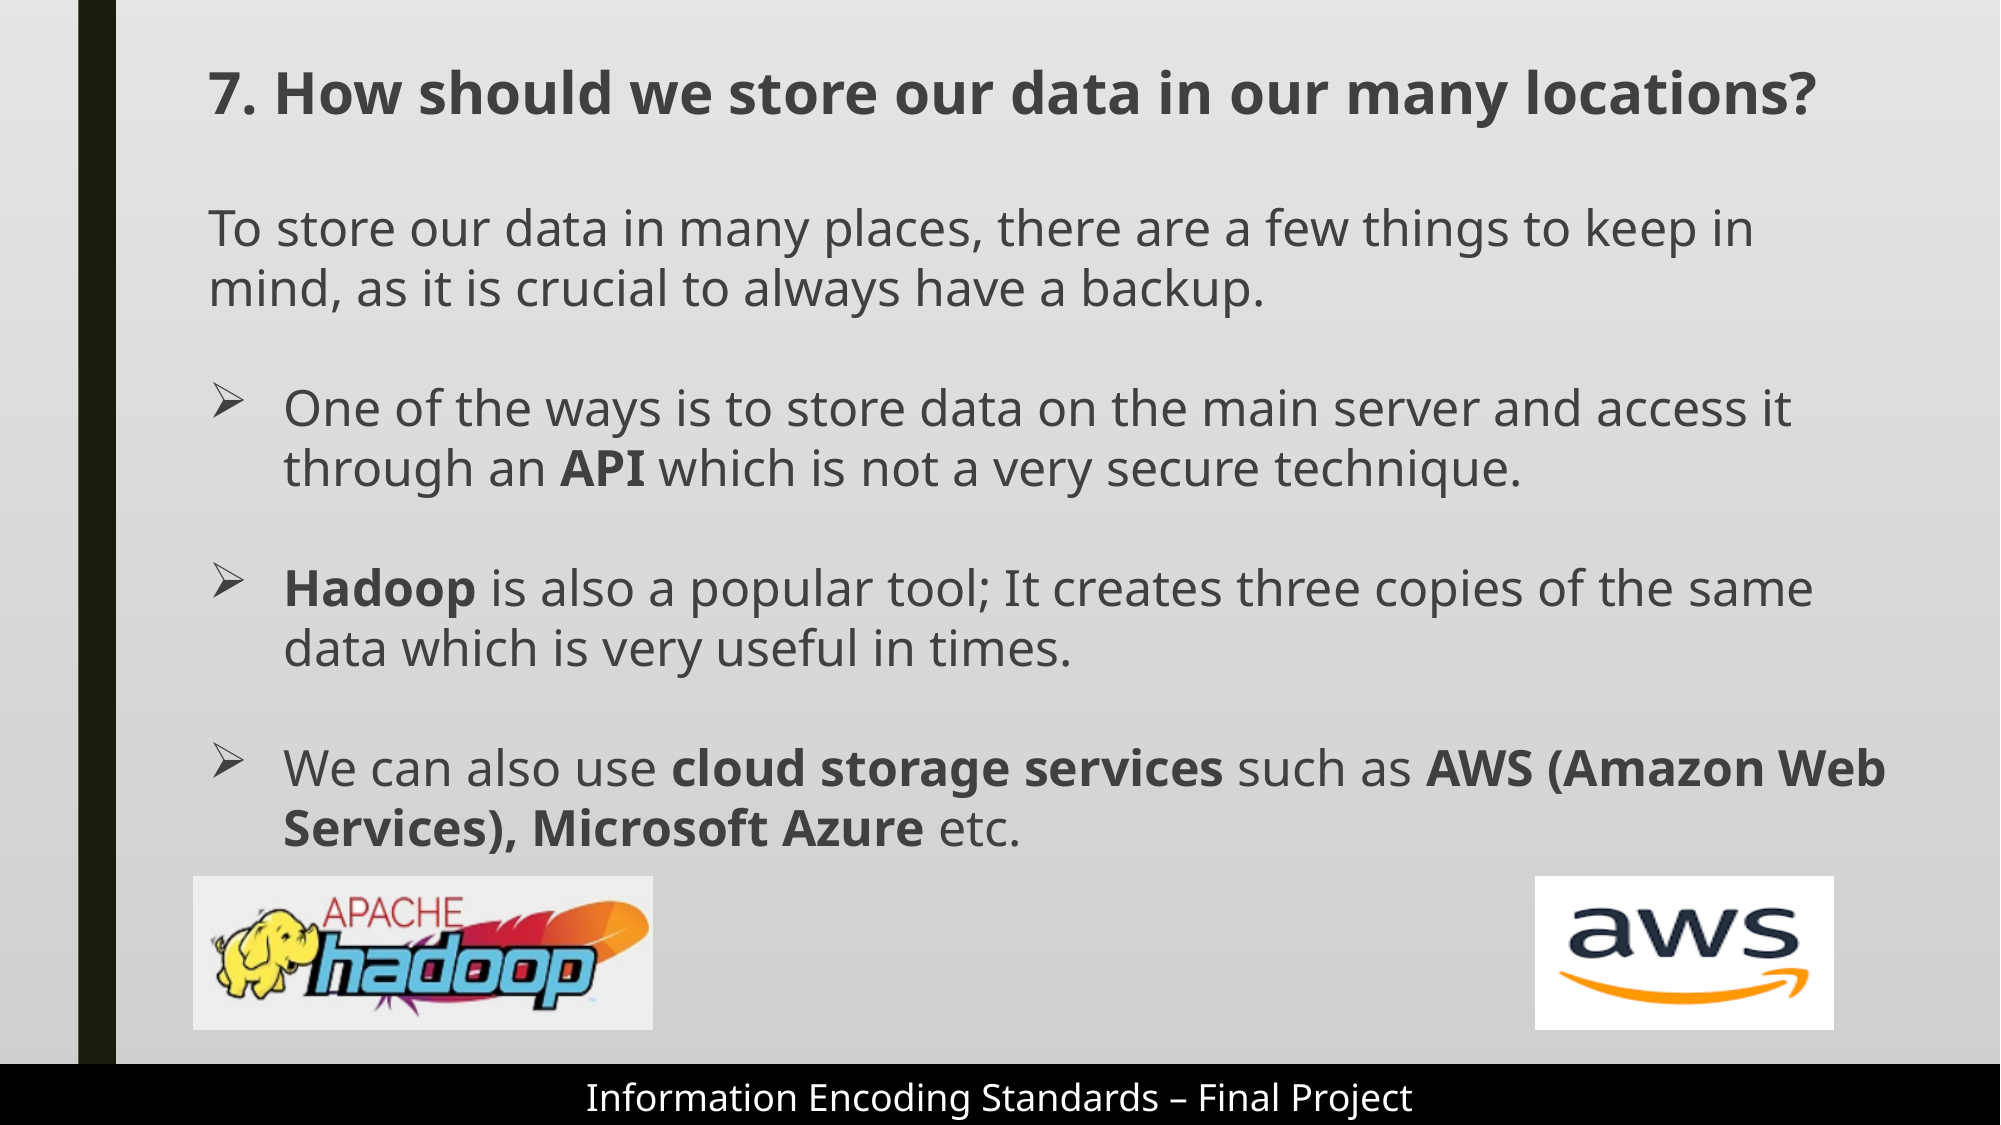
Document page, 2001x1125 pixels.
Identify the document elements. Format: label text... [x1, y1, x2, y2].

text_box Information Encoding Standards – Final Project [0, 1064, 2000, 1125]
text_box 7. How should we store our data in our many locations? To store our data in many places, there are a few things to keep in mind, as it is crucial to always have a backup. One of the ways is to store data on the main server and access it through an API which is not a very secure technique. Hadoop is also a popular tool; It creates three copies of the same data which is very useful in times. We can also use cloud storage services such as AWS (Amazon Web Services), Microsoft Azure etc. [193, 49, 1915, 984]
picture [1535, 876, 1834, 1030]
picture [193, 876, 653, 1030]
